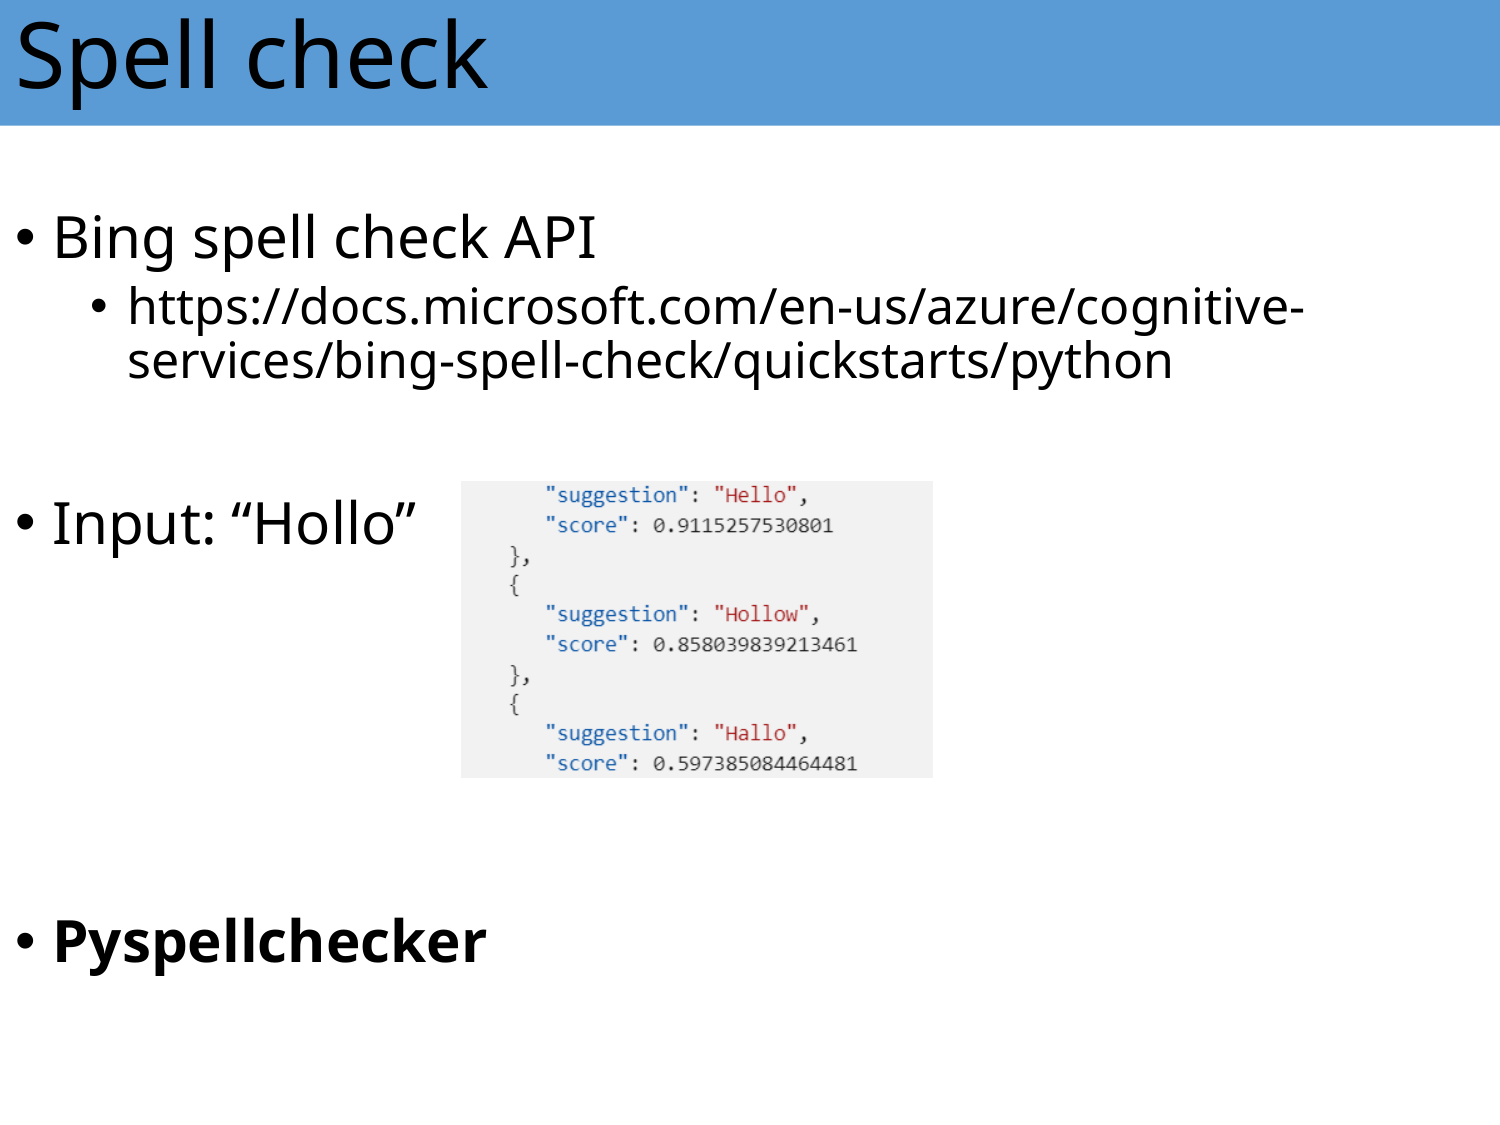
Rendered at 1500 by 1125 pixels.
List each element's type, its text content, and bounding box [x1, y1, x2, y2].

list Bing spell check API https://docs.microsoft.com/en-us/azure/cognitive-services/bing-spell-check/quickstarts/python Input: “Hollo” Pyspellchecker [0, 200, 1452, 1080]
title Spell check [0, 0, 1500, 126]
picture [461, 481, 933, 778]
